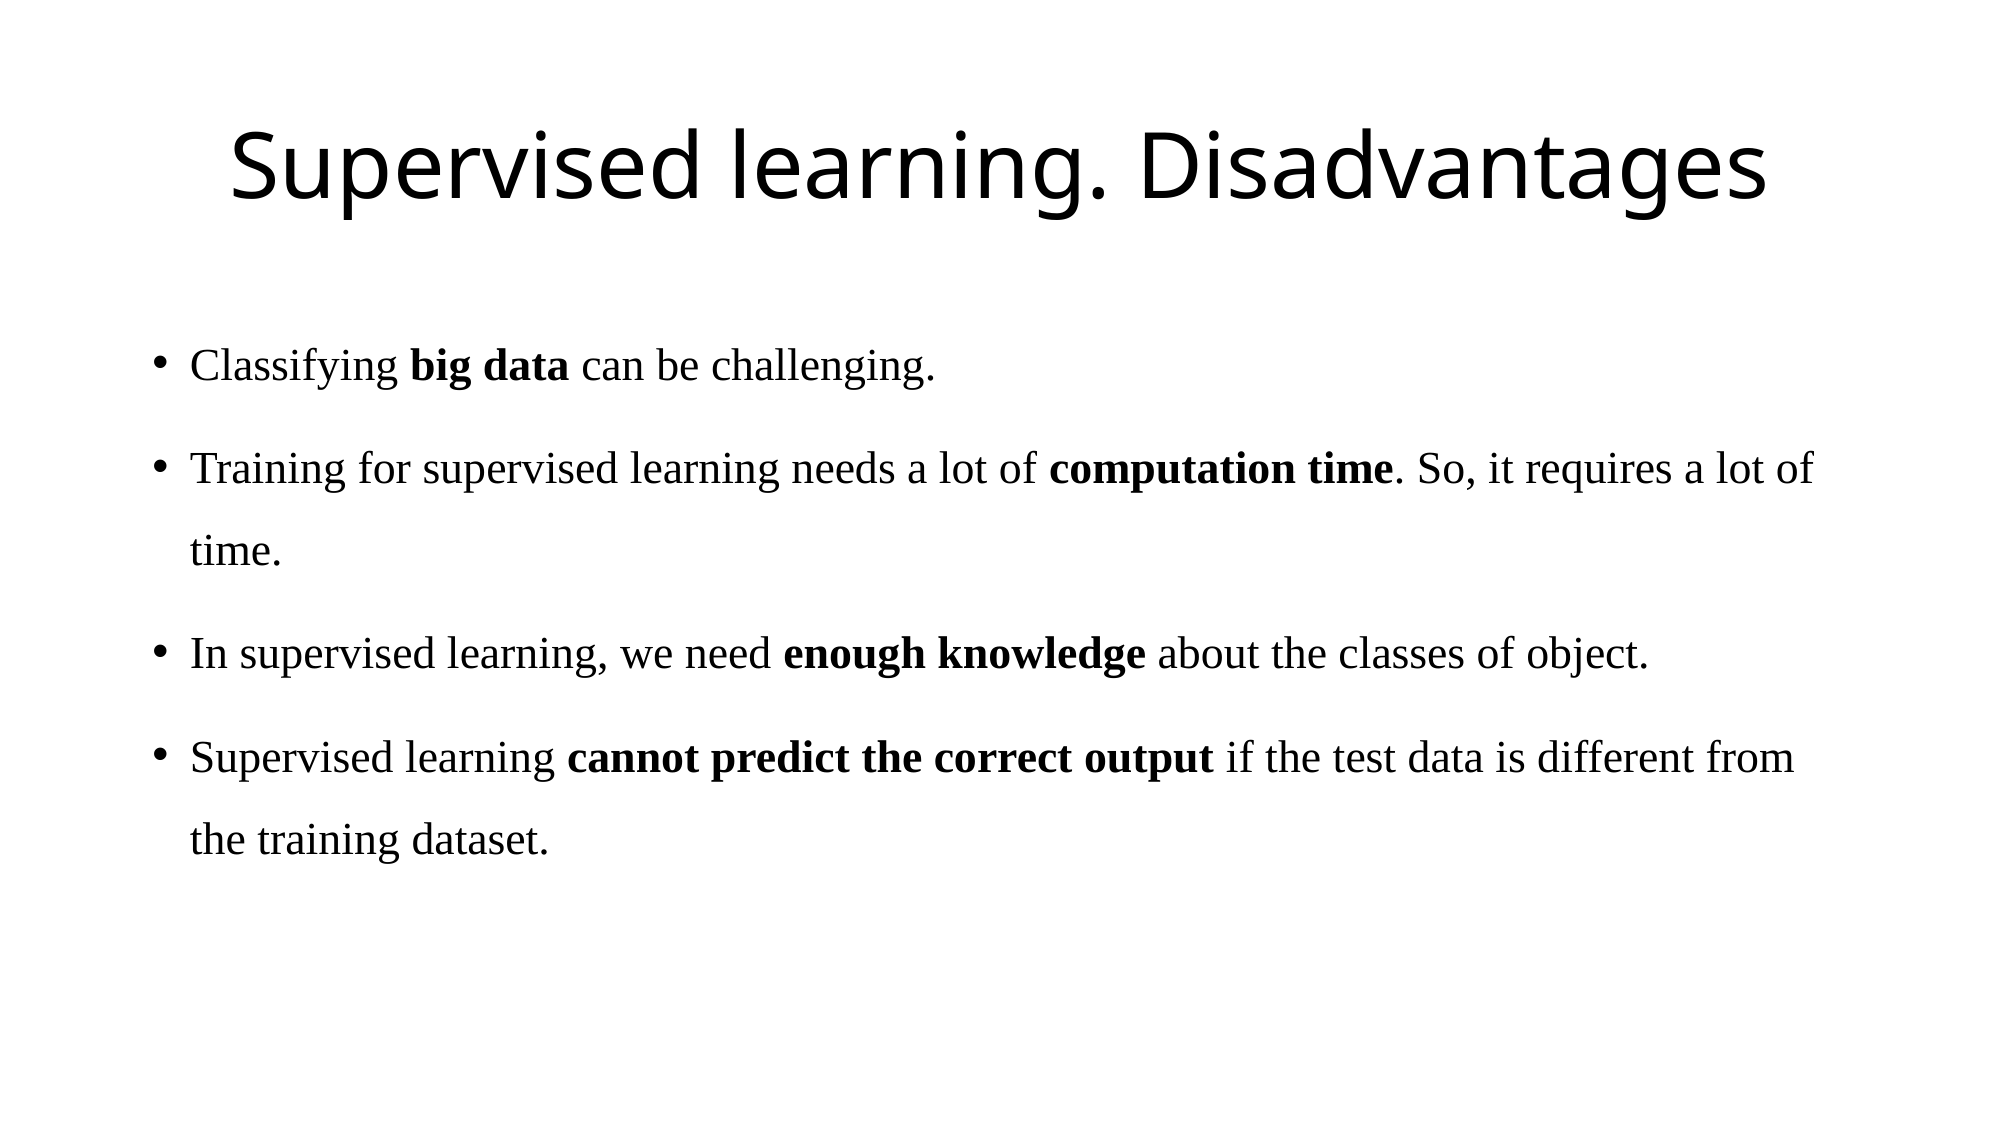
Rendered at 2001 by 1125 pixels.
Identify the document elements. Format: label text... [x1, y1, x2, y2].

title Supervised learning. Disadvantages [137, 59, 1863, 278]
list Classifying big data can be challenging. Training for supervised learning needs a lot of computation time. So, it requires a lot of time. In supervised learning, we need enough knowledge about the classes of object. Supervised learning cannot predict the correct output if the test data is different from the training dataset. [137, 299, 1863, 1014]
